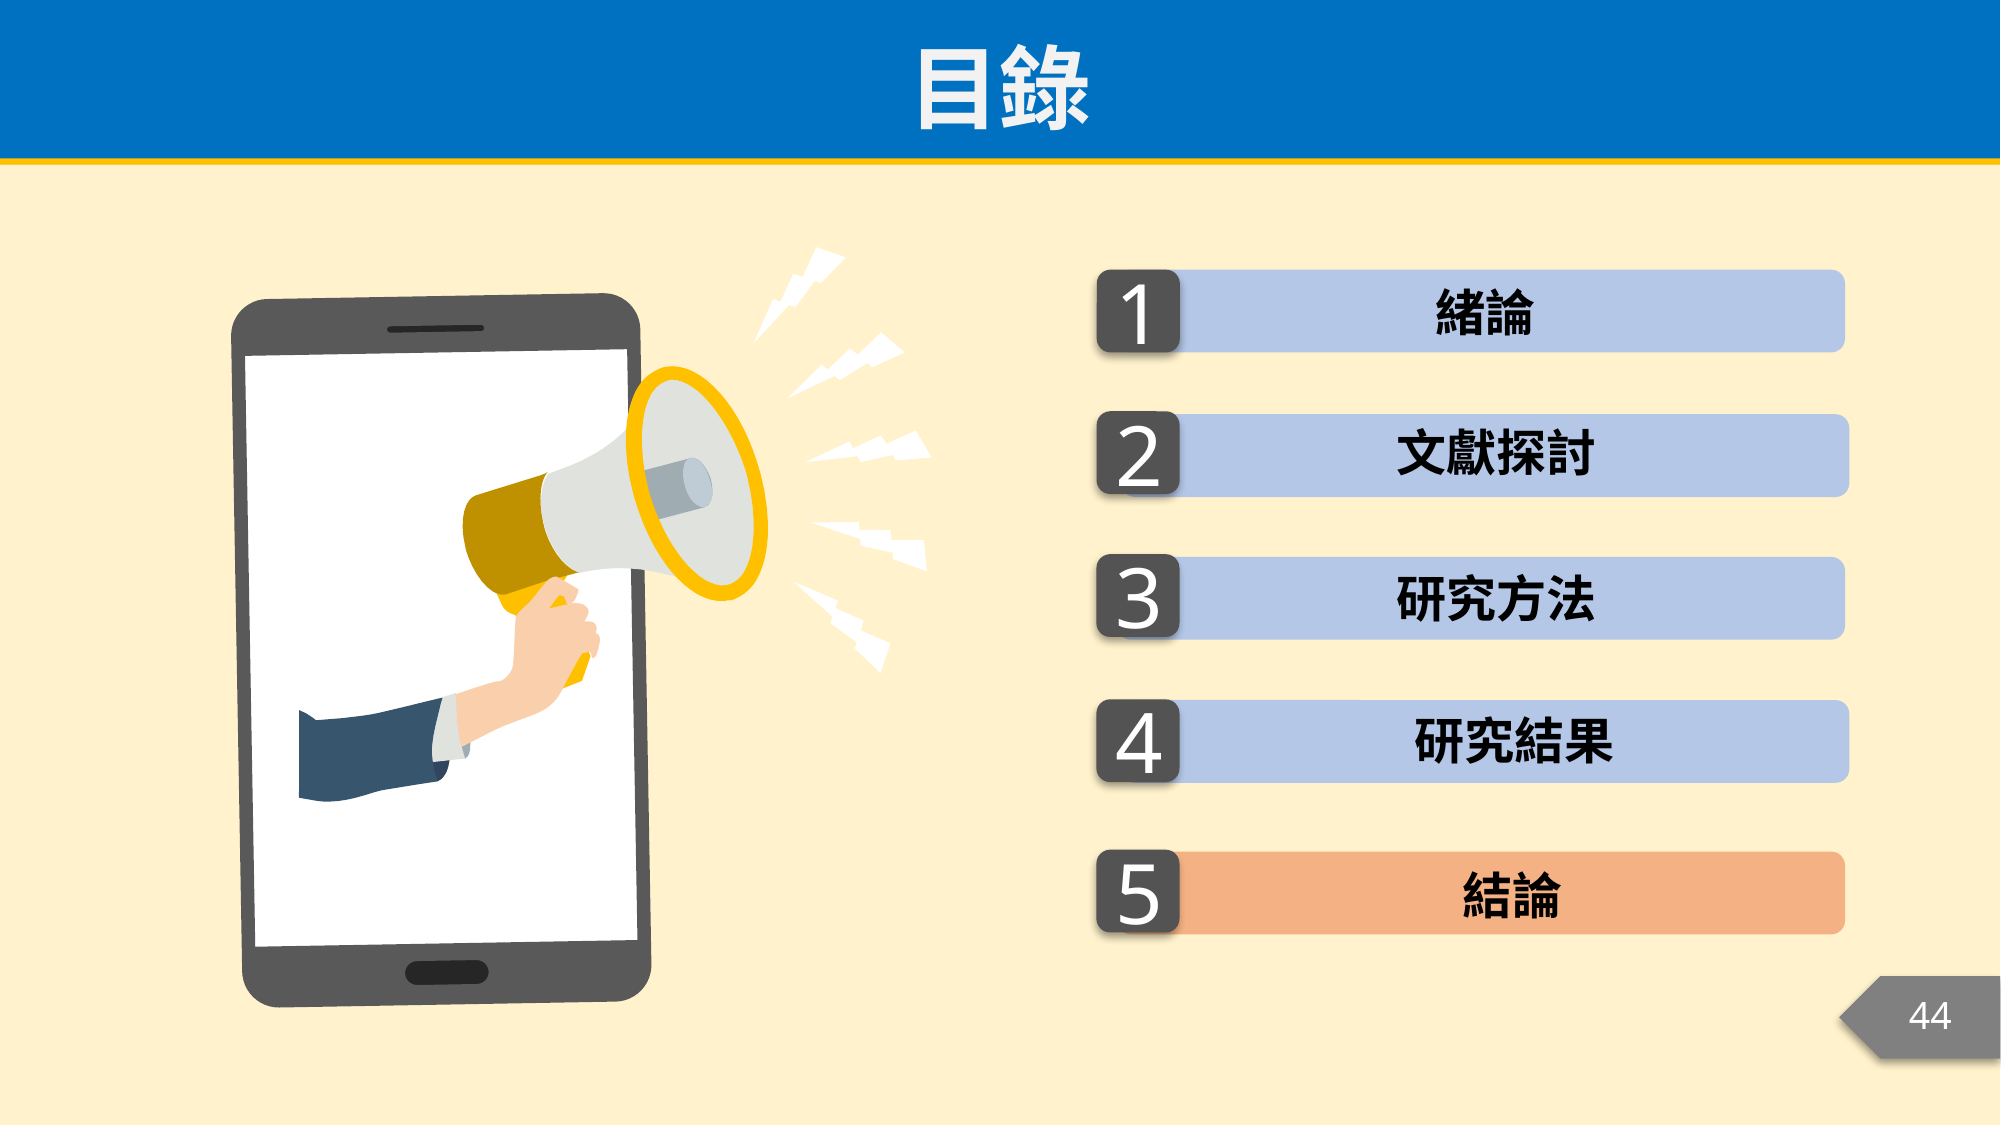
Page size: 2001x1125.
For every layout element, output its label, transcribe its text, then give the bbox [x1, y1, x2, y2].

text_box 目錄 [650, 23, 1350, 149]
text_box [243, 261, 937, 998]
text_box [1170, 268, 1847, 354]
text_box 文獻探討 [1381, 414, 1611, 489]
text_box 4 [1095, 698, 1181, 784]
text_box 2 [1095, 410, 1181, 496]
text_box [0, 0, 2000, 159]
text_box 3 [1095, 553, 1181, 639]
text_box [1171, 698, 1851, 784]
text_box 研究結果 [1399, 701, 1629, 777]
text_box 1 [1095, 268, 1181, 354]
text_box 5 [1095, 848, 1181, 934]
text_box [1174, 850, 1847, 936]
text_box 研究方法 [1381, 560, 1611, 635]
text_box 緒論 [1420, 273, 1551, 349]
text_box [1176, 413, 1851, 499]
text_box [1175, 555, 1847, 641]
text_box 結論 [1447, 856, 1578, 932]
